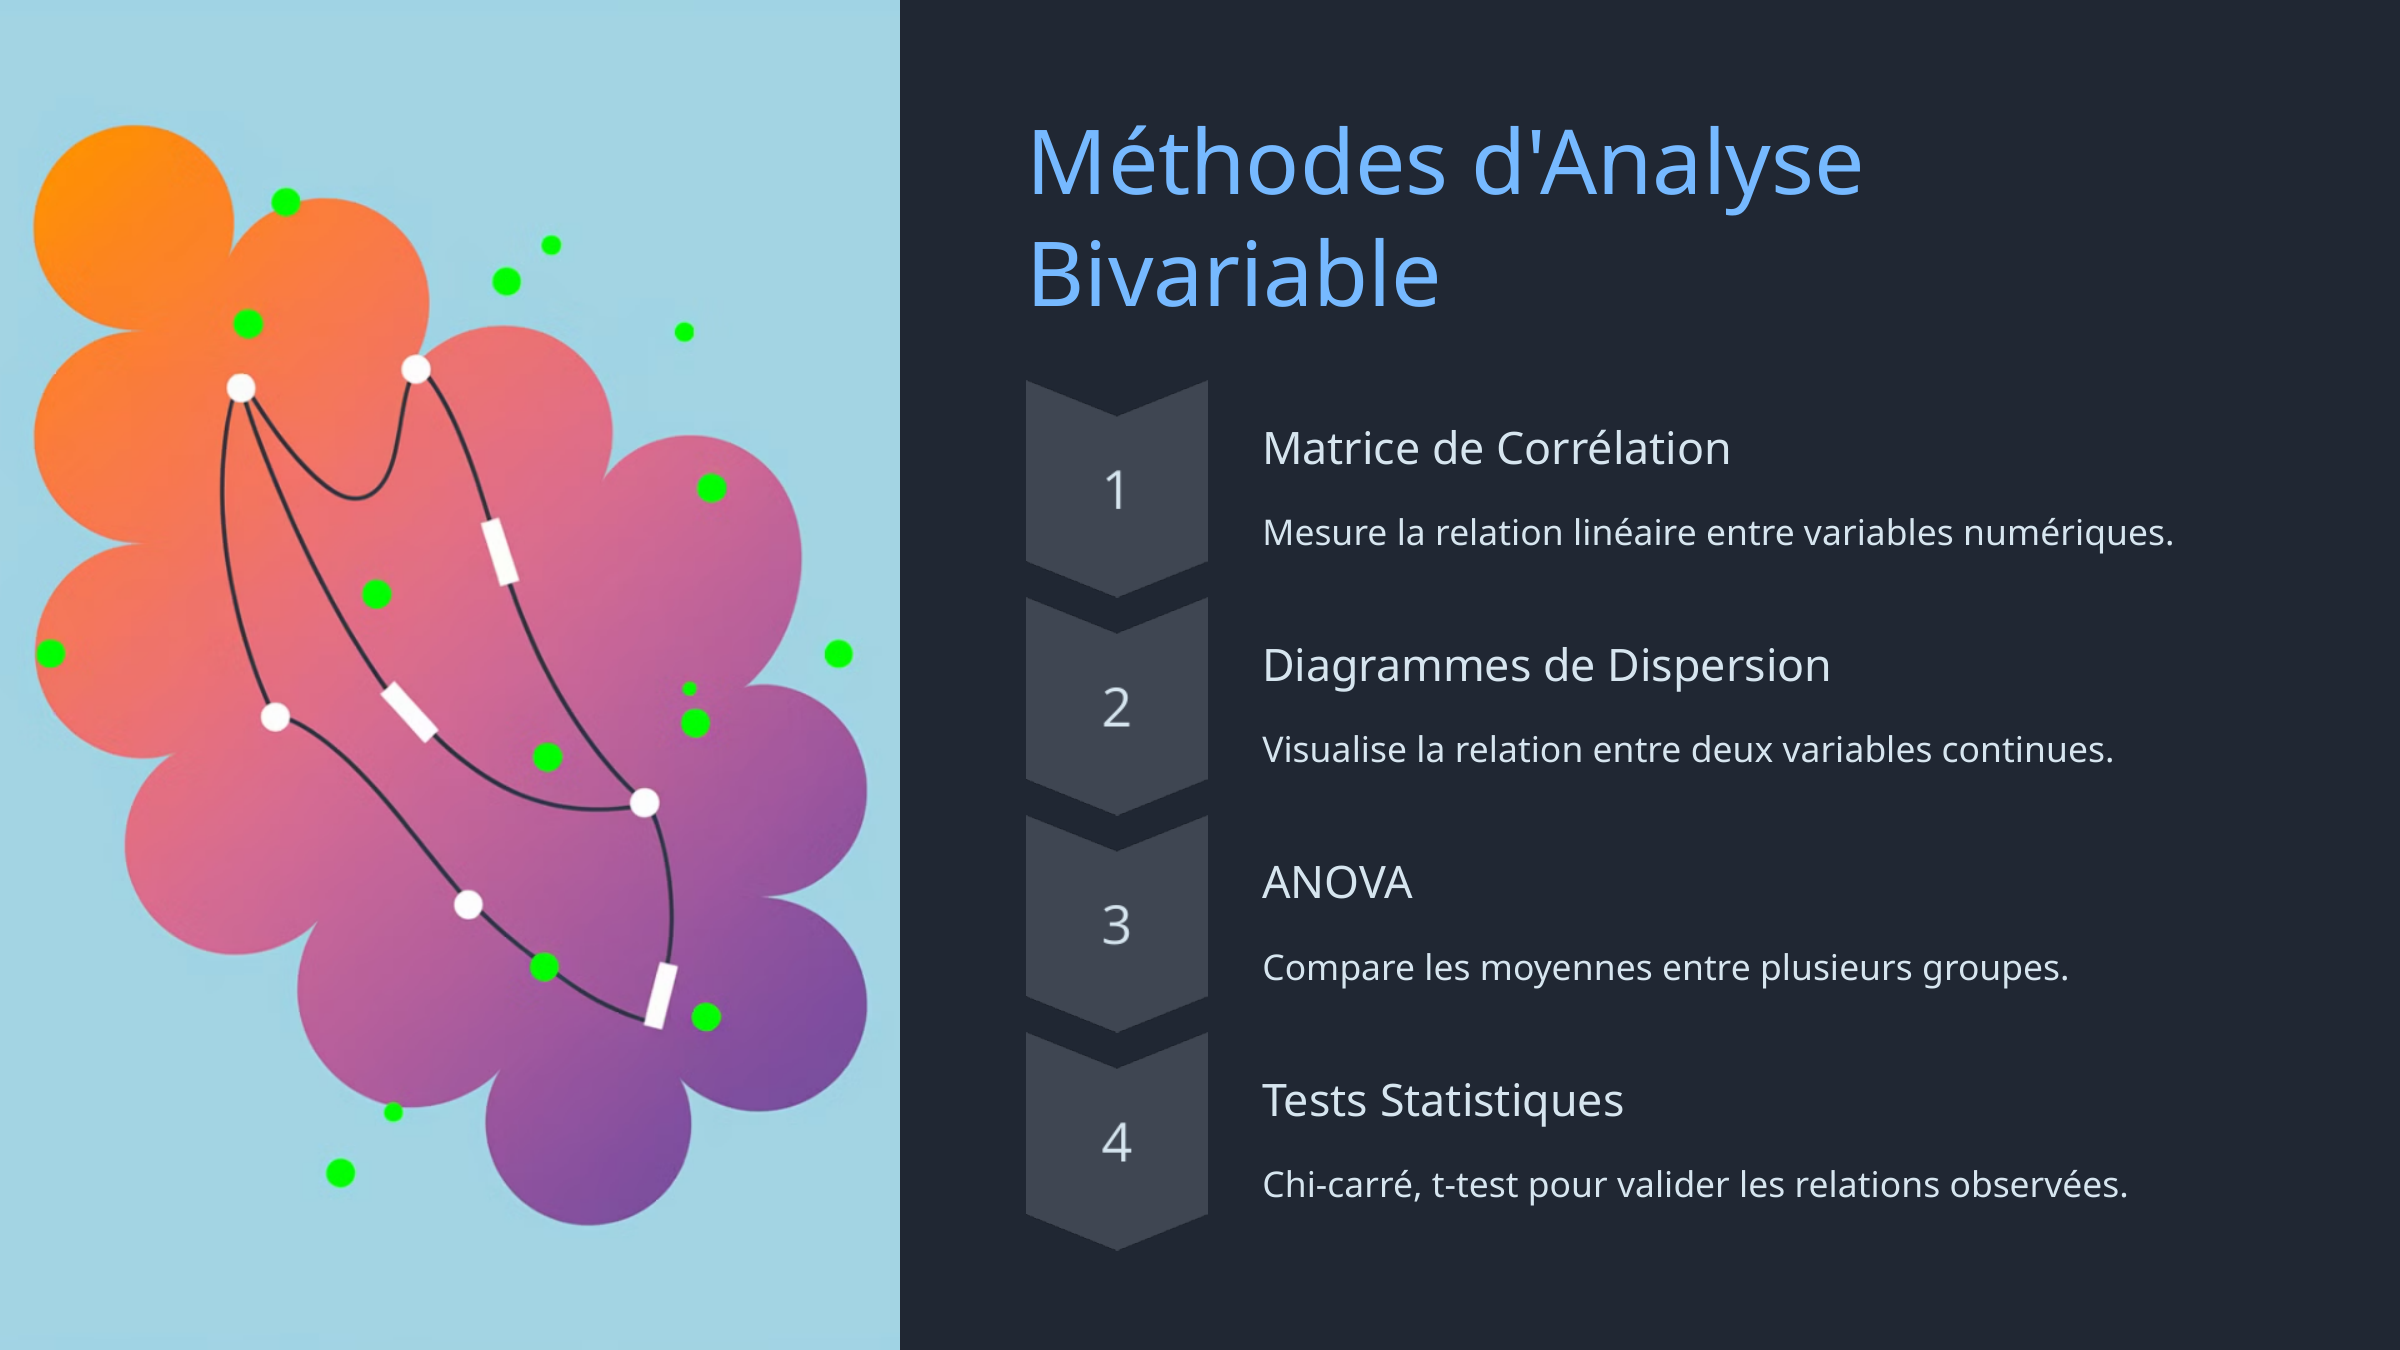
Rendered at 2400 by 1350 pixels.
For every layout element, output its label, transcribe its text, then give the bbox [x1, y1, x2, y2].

text_box Méthodes d'Analyse Bivariable [1026, 99, 2274, 327]
text_box ANOVA [1262, 851, 1716, 909]
text_box Diagrammes de Dispersion [1262, 634, 1836, 691]
text_box Compare les moyennes entre plusieurs groupes. [1262, 929, 2274, 988]
picture [1026, 380, 1208, 1251]
text_box Chi-carré, t-test pour valider les relations observées. [1262, 1147, 2274, 1206]
picture [0, 0, 900, 1350]
text_box Visualise la relation entre deux variables continues. [1262, 712, 2274, 771]
text_box Mesure la relation linéaire entre variables numériques. [1262, 495, 2274, 554]
text_box Matrice de Corrélation [1262, 416, 1740, 474]
text_box Tests Statistiques [1262, 1068, 1716, 1126]
